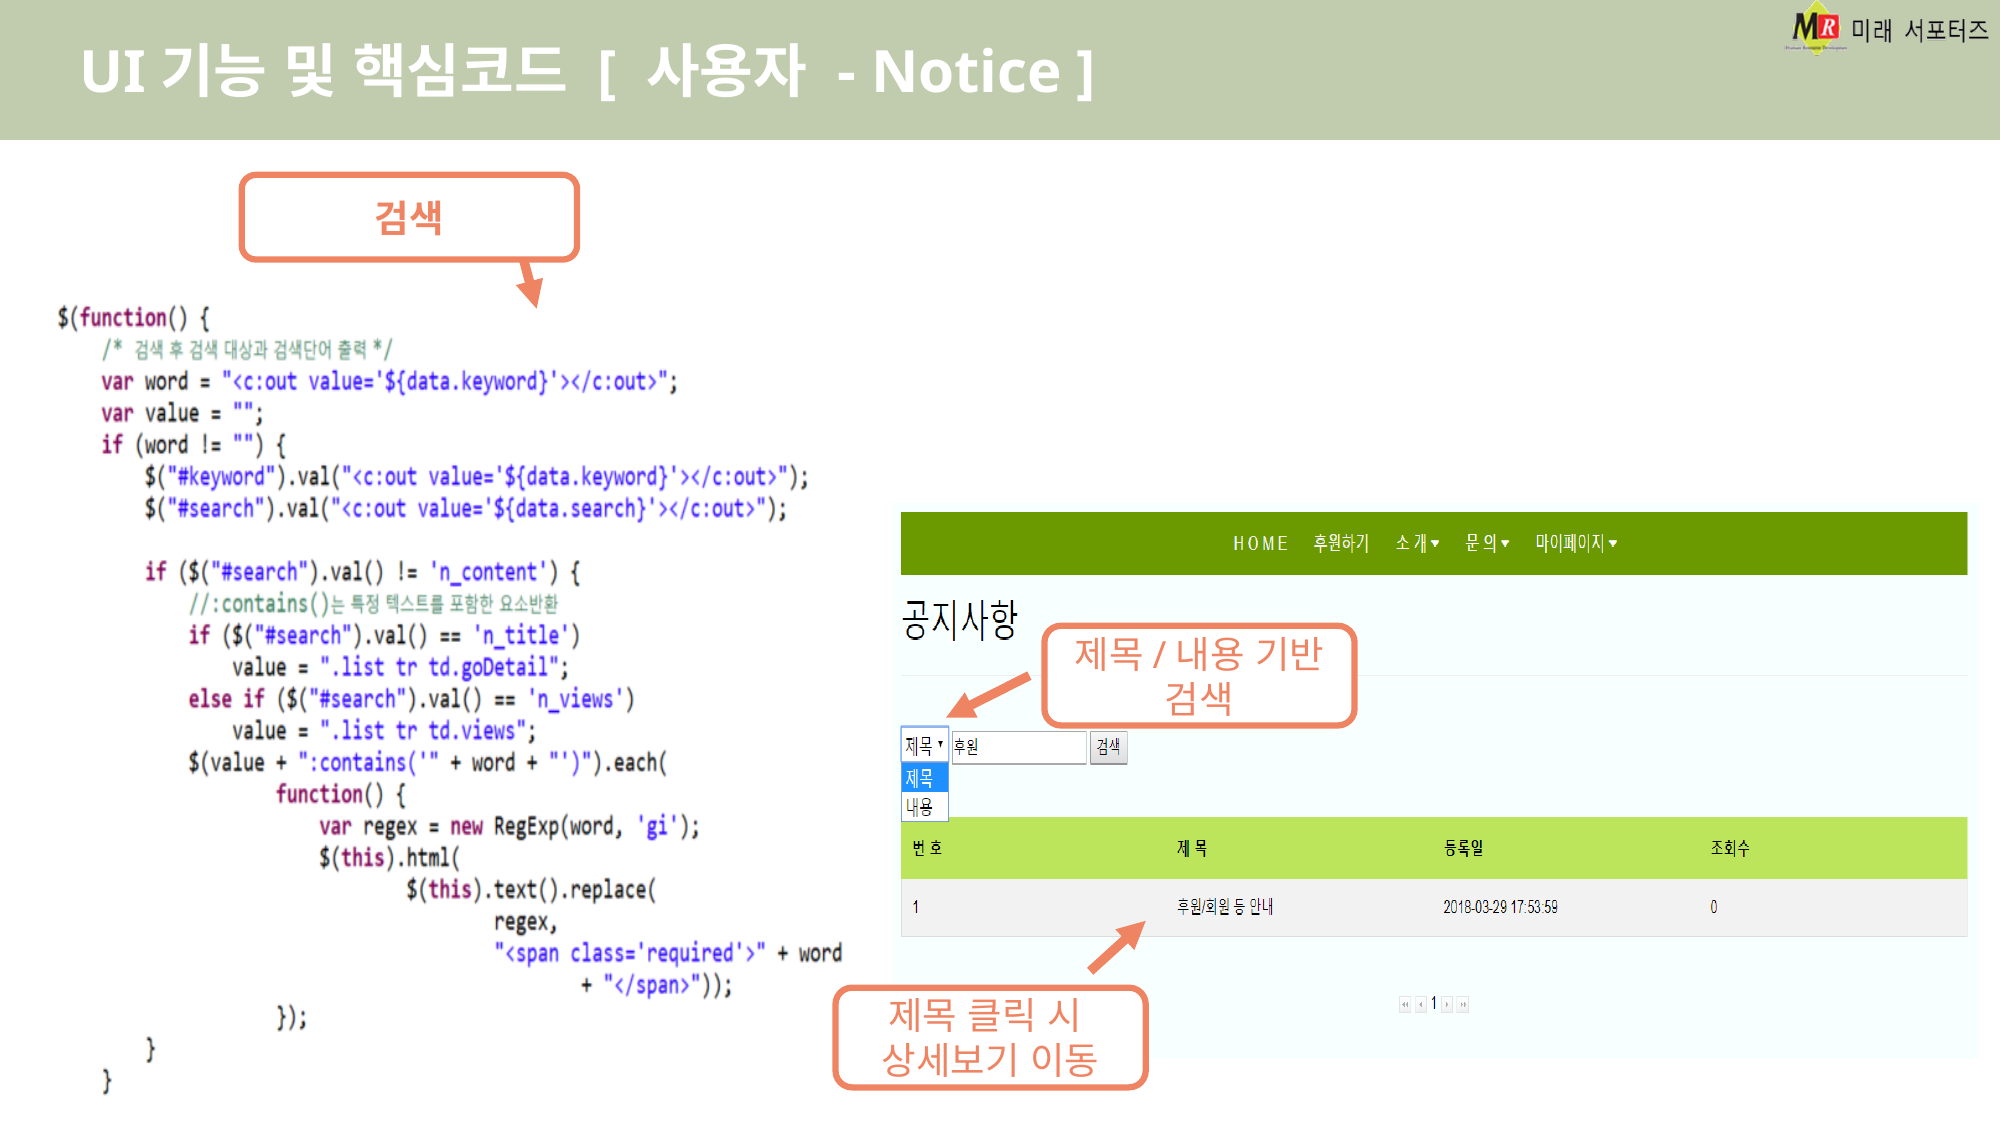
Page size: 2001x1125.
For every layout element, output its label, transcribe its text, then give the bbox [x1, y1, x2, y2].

picture [55, 295, 854, 1108]
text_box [945, 675, 1030, 718]
text_box UI기능 및 핵심코드 [ 사용자 - Notice ] [0, 0, 2000, 140]
text_box 제목 클릭 시 상세보기 이동 [854, 986, 1147, 1089]
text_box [523, 259, 537, 309]
picture [892, 502, 1980, 1059]
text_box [1090, 920, 1146, 972]
text_box 검색 [240, 173, 579, 261]
picture [1719, 0, 2000, 72]
